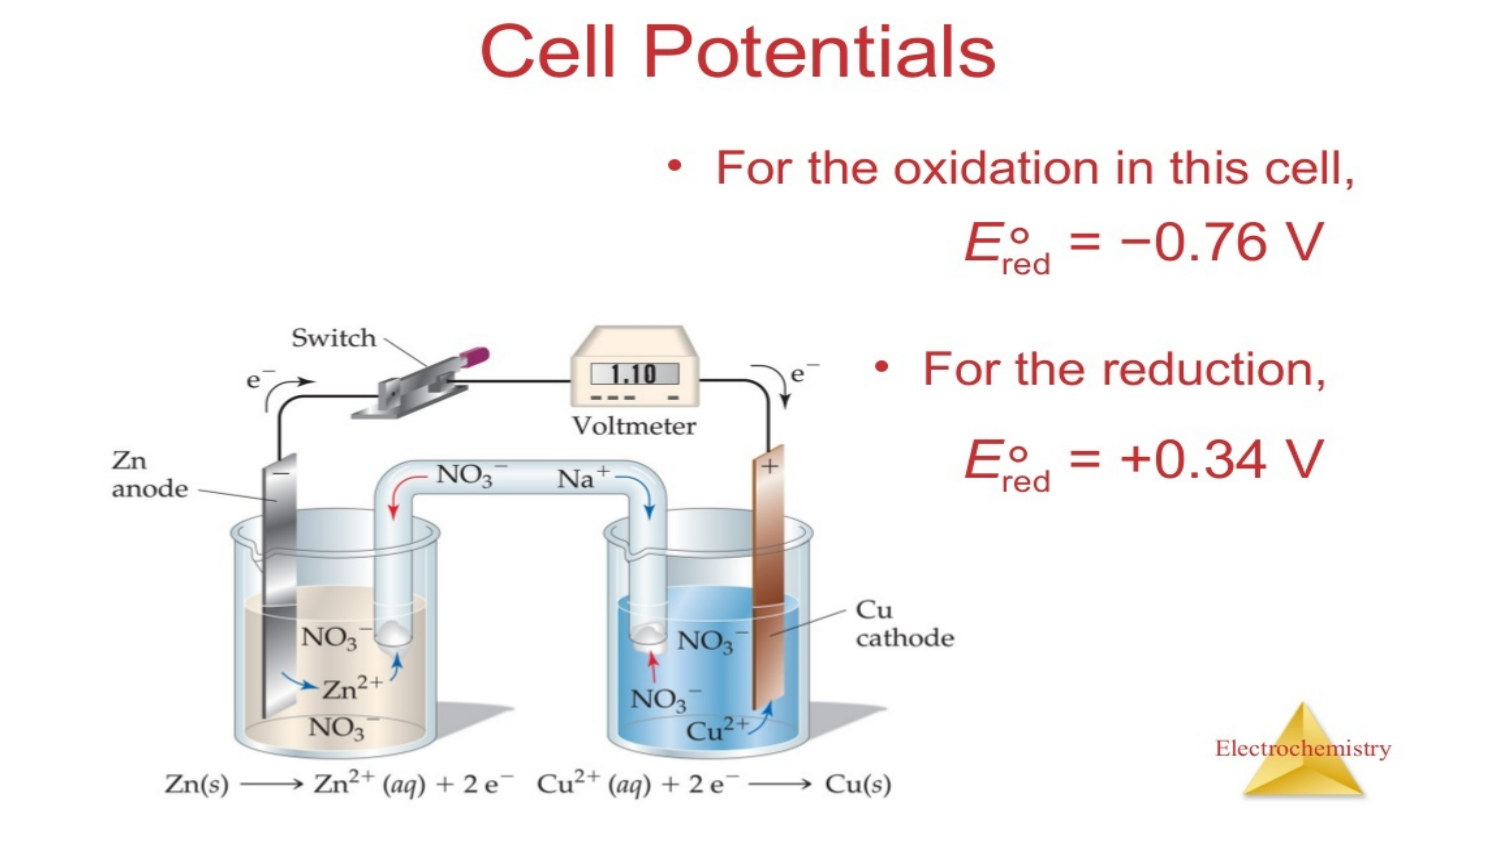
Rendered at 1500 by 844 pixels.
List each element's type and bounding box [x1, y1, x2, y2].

picture [72, 0, 1405, 836]
